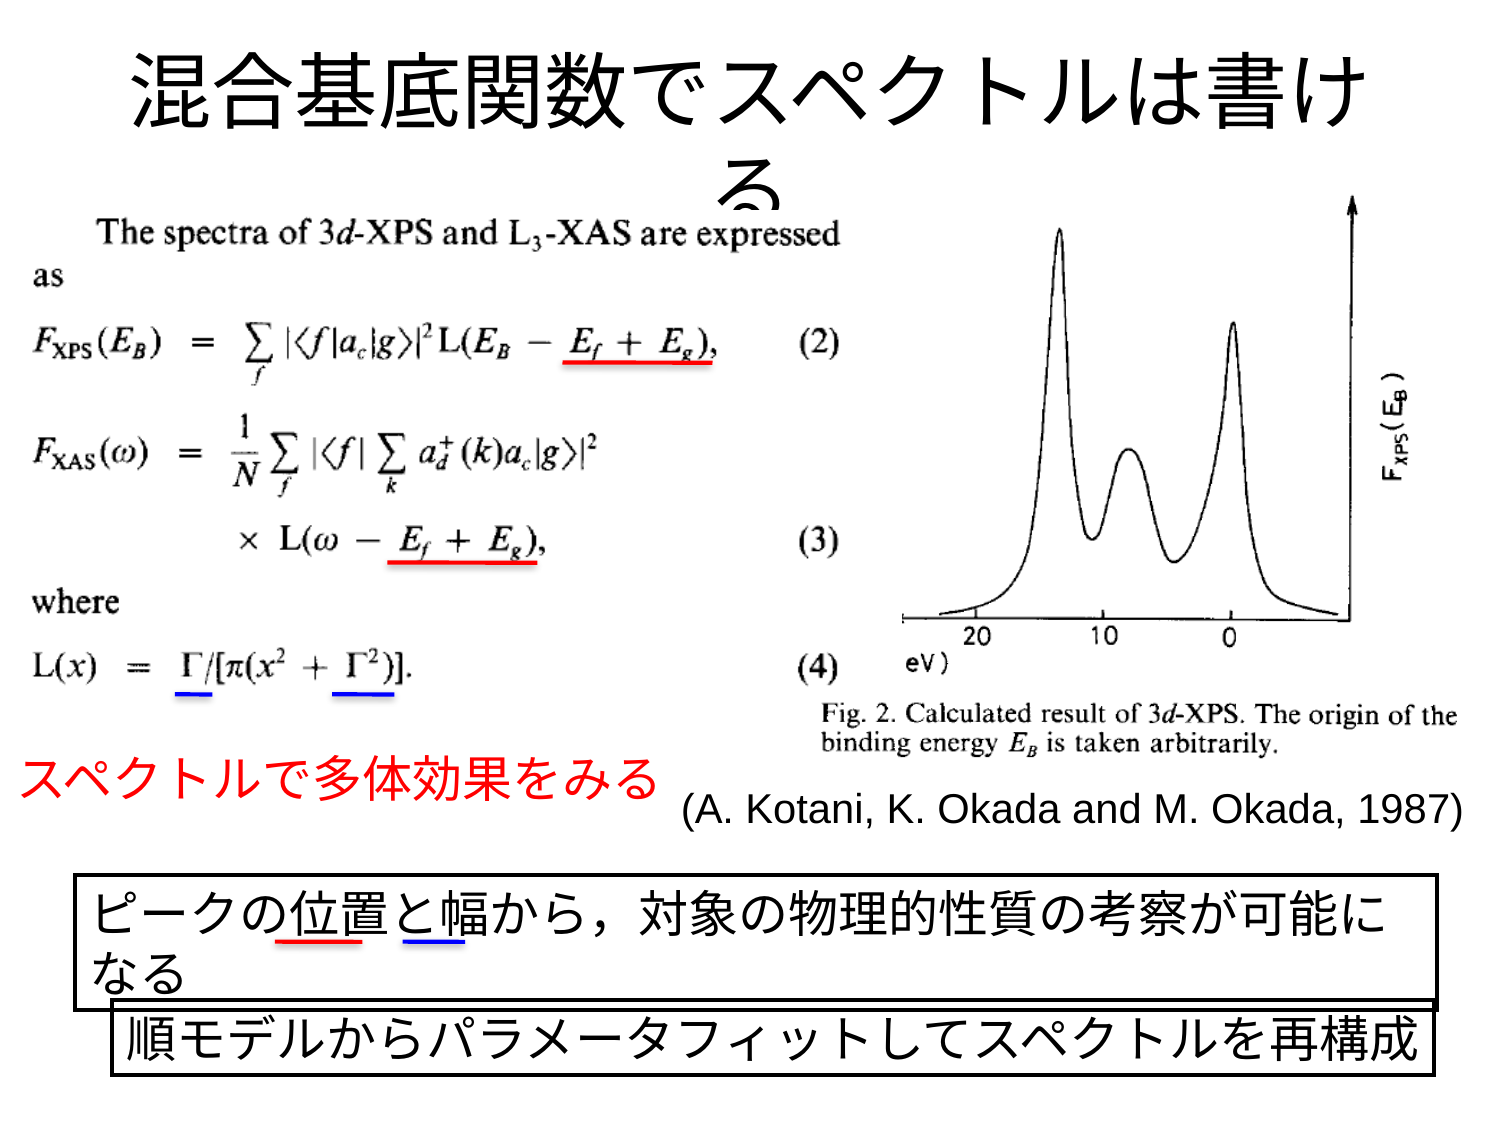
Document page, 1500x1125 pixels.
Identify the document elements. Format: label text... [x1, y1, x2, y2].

picture [11, 187, 1500, 774]
text_box スペクトルで多体効果をみる [1, 739, 678, 815]
text_box 順モデルからパラメータフィットしてスペクトルを再構成 [111, 1010, 1434, 1075]
title 混合基底関数でスペクトルは書ける [74, 44, 1426, 209]
text_box (A. Kotani, K. Okada and M. Okada, 1987) [666, 774, 1480, 840]
text_box ピークの位置と幅から，対象の物理的性質の考察が可能になる [74, 874, 1438, 1010]
